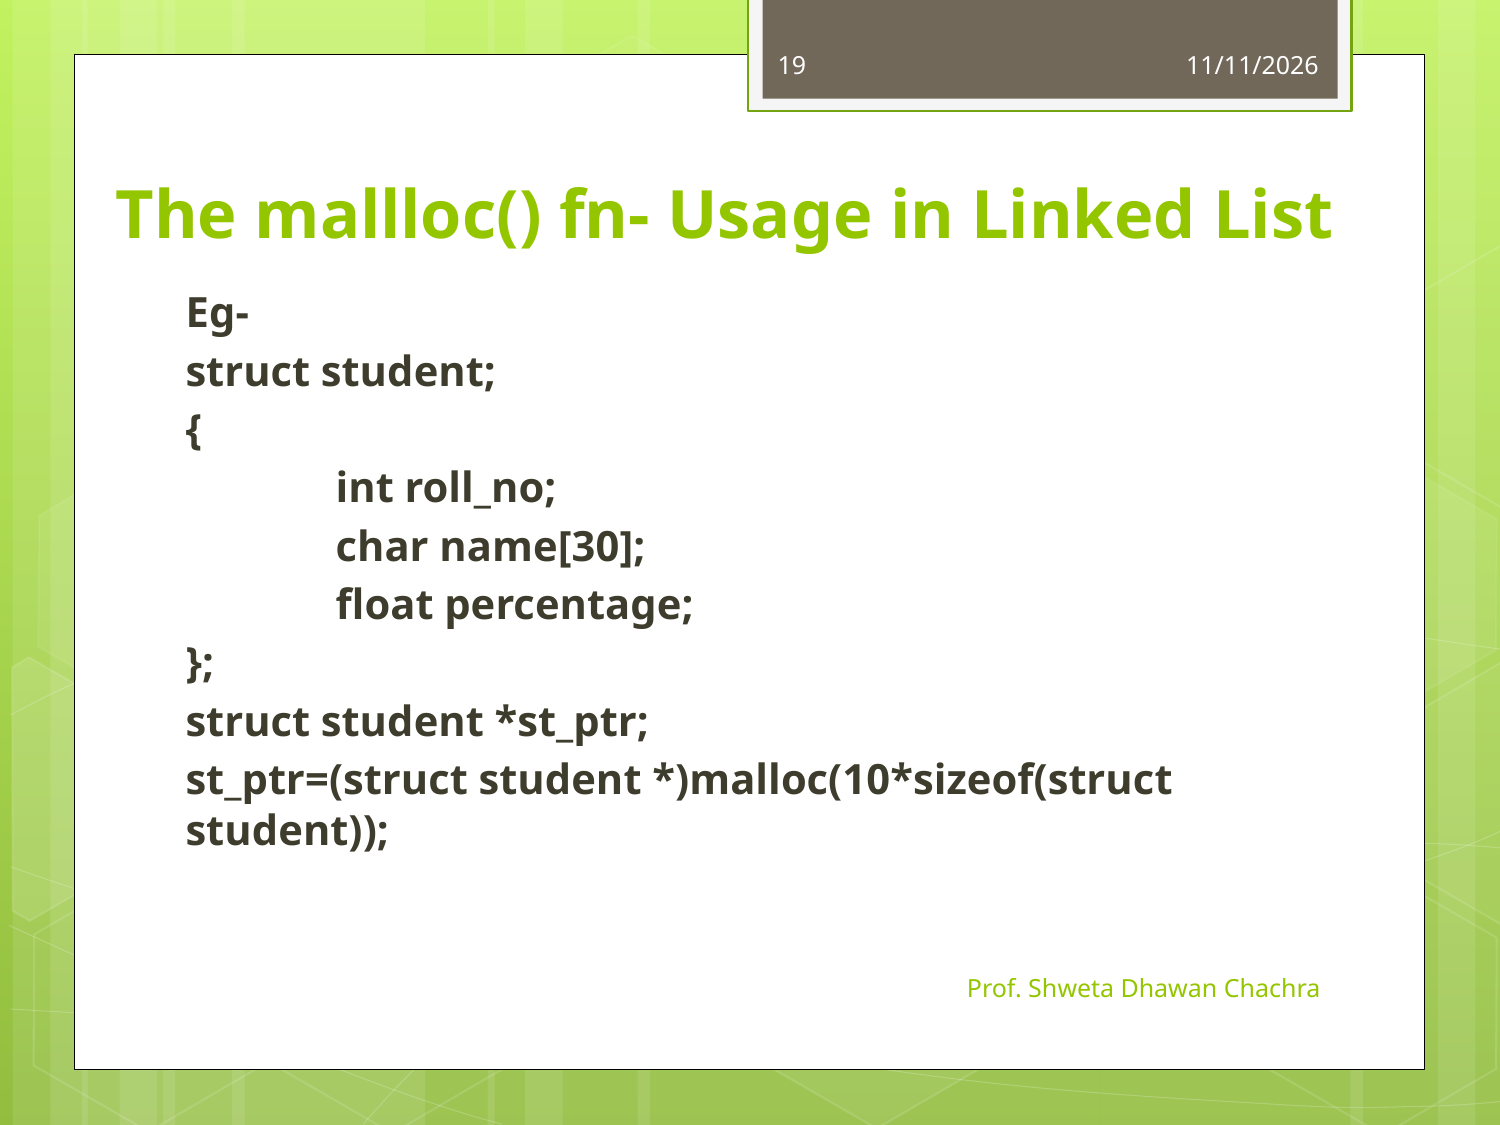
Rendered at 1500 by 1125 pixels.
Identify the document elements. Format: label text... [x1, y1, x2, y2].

list Eg- struct student; { int roll_no; char name[30]; float percentage; }; struct student *st_ptr; st_ptr=(struct student *)malloc(10*sizeof(struct student)); [159, 219, 1376, 1000]
slide_number 19 [762, 36, 982, 97]
footer Prof. Shweta Dhawan Chachra [761, 960, 1336, 1020]
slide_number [983, 36, 1334, 97]
title The mallloc() fn- Usage in Linked List [100, 172, 1388, 260]
